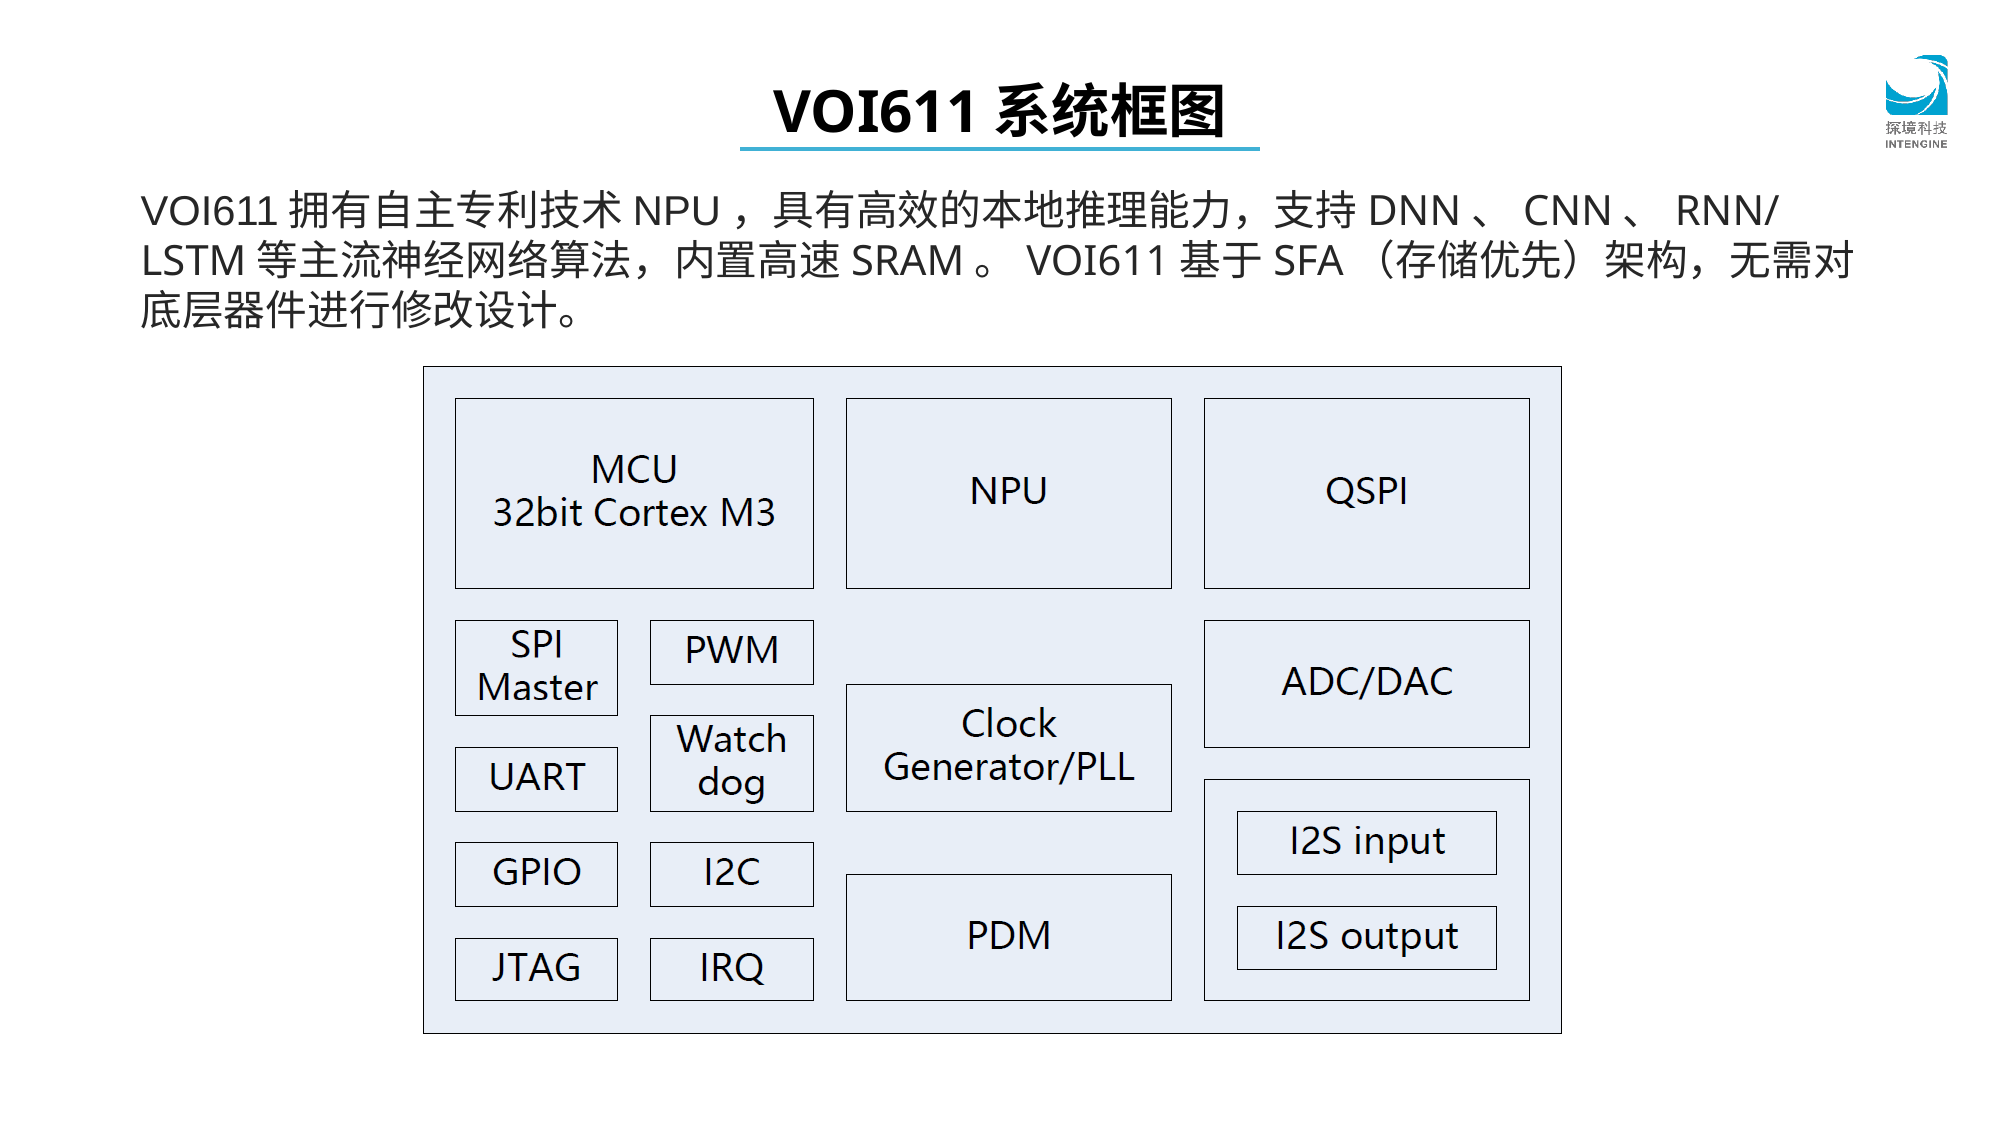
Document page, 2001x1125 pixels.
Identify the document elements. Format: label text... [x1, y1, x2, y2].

picture [421, 363, 1567, 1037]
picture [1885, 110, 1948, 149]
text_box VOI611系统框图 [0, 66, 2000, 152]
picture [1885, 54, 1948, 101]
text_box VOI611拥有自主专利技术NPU，具有高效的本地推理能力，支持DNN、CNN、RNN/LSTM等主流神经网络算法，内置高速SRAM。VOI611基于SFA（存储优先）架构，无需对底层器件进行修改设计。 [125, 176, 1881, 386]
